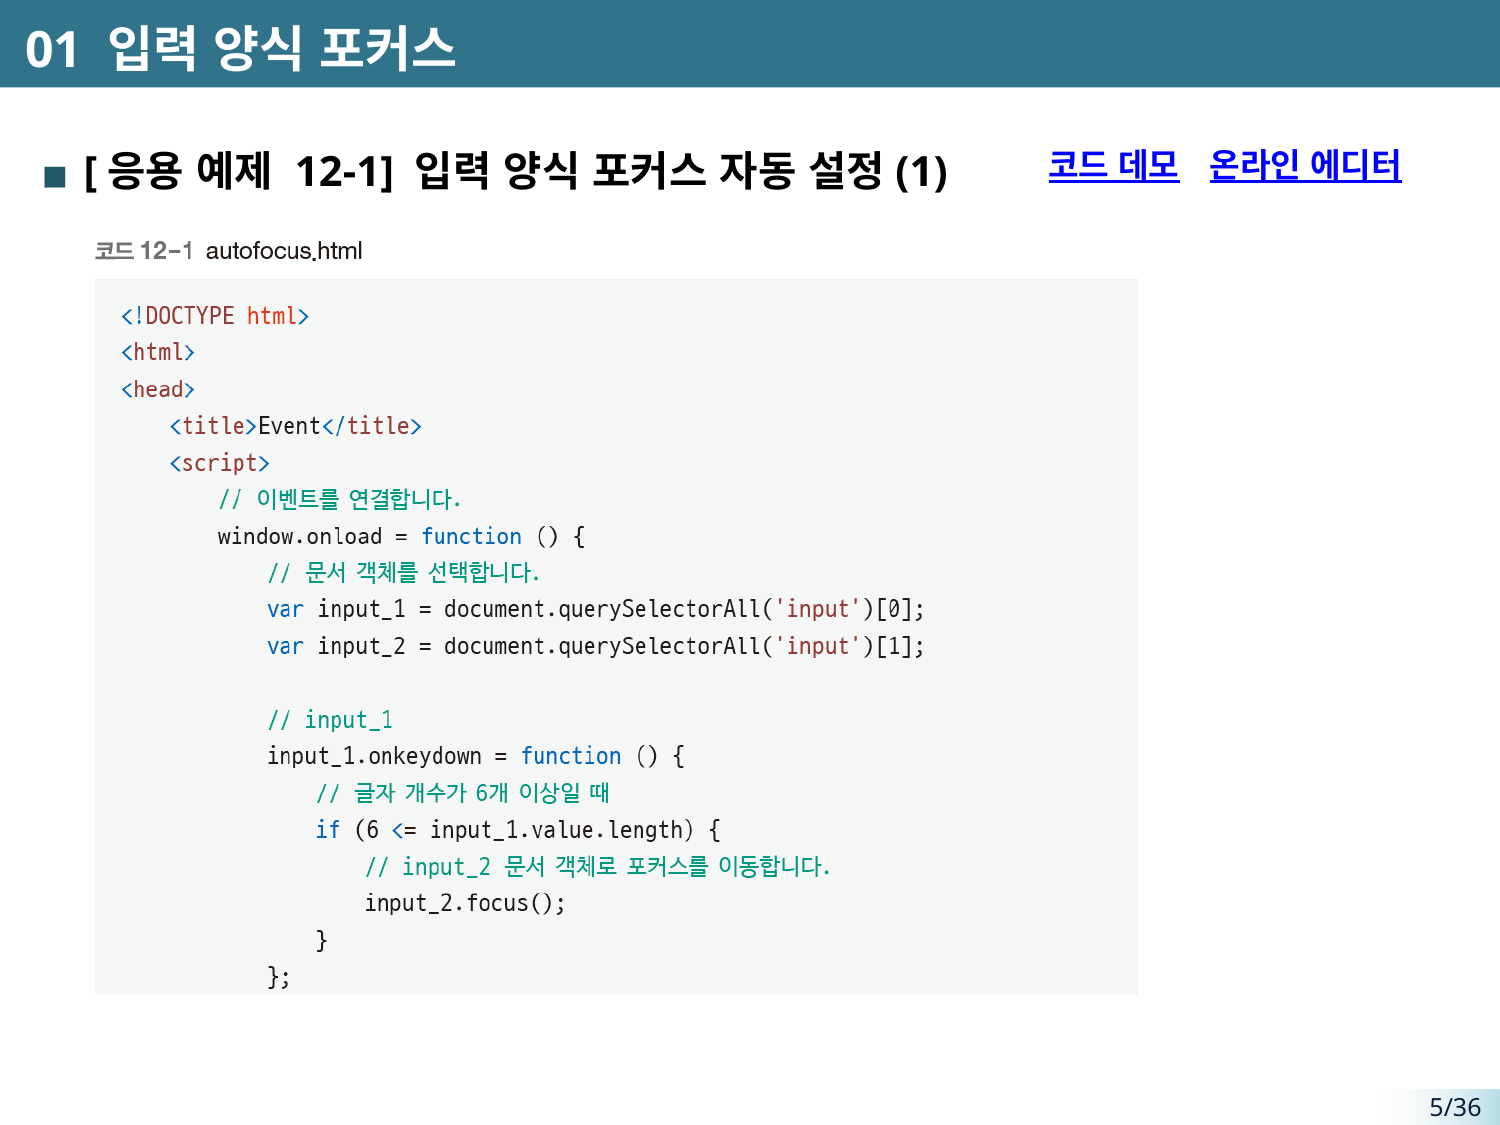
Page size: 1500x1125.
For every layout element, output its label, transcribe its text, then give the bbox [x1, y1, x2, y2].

list [응용 예제 12-1] 입력 양식 포커스 자동 설정(1) [10, 126, 1481, 1057]
title 01 입력 양식 포커스 [10, 8, 1288, 87]
text_box 코드 데모 온라인 에디터 [1033, 137, 1471, 193]
picture [88, 234, 1141, 995]
